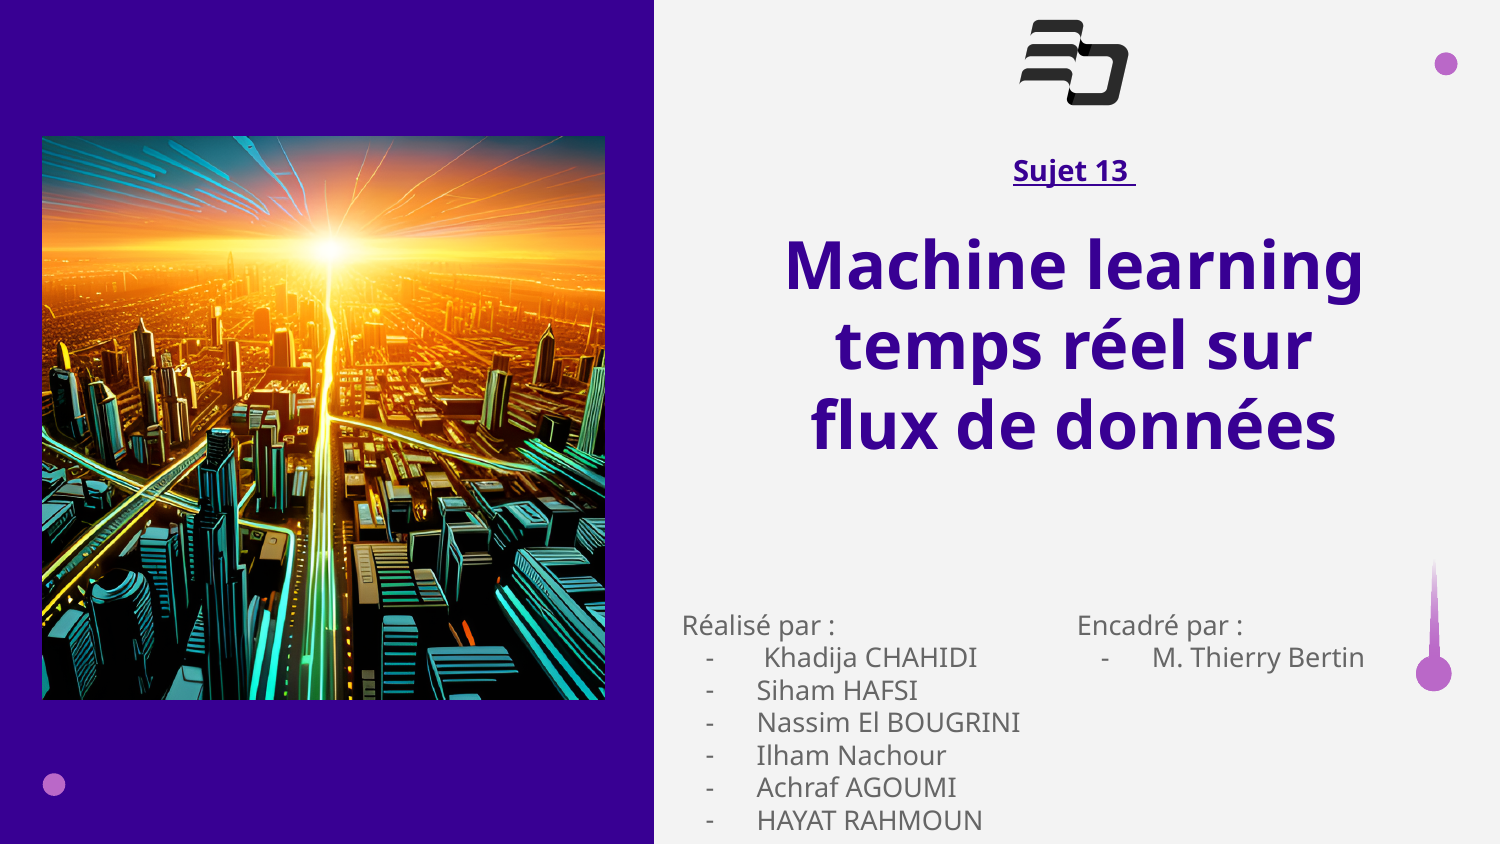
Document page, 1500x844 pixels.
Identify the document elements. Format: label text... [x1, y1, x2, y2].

subtitle Réalisé par : Khadija CHAHIDI Siham HAFSI Nassim El BOUGRINI Ilham Nachour Achraf AGOUMI HAYAT RAHMOUN [666, 593, 1061, 844]
picture [1017, 18, 1132, 106]
title Machine learning temps réel sur flux de données [765, 207, 1384, 478]
picture [41, 136, 606, 700]
subtitle Encadré par : M. Thierry Bertin [1061, 593, 1500, 844]
title Sujet 13 [765, 84, 1384, 207]
